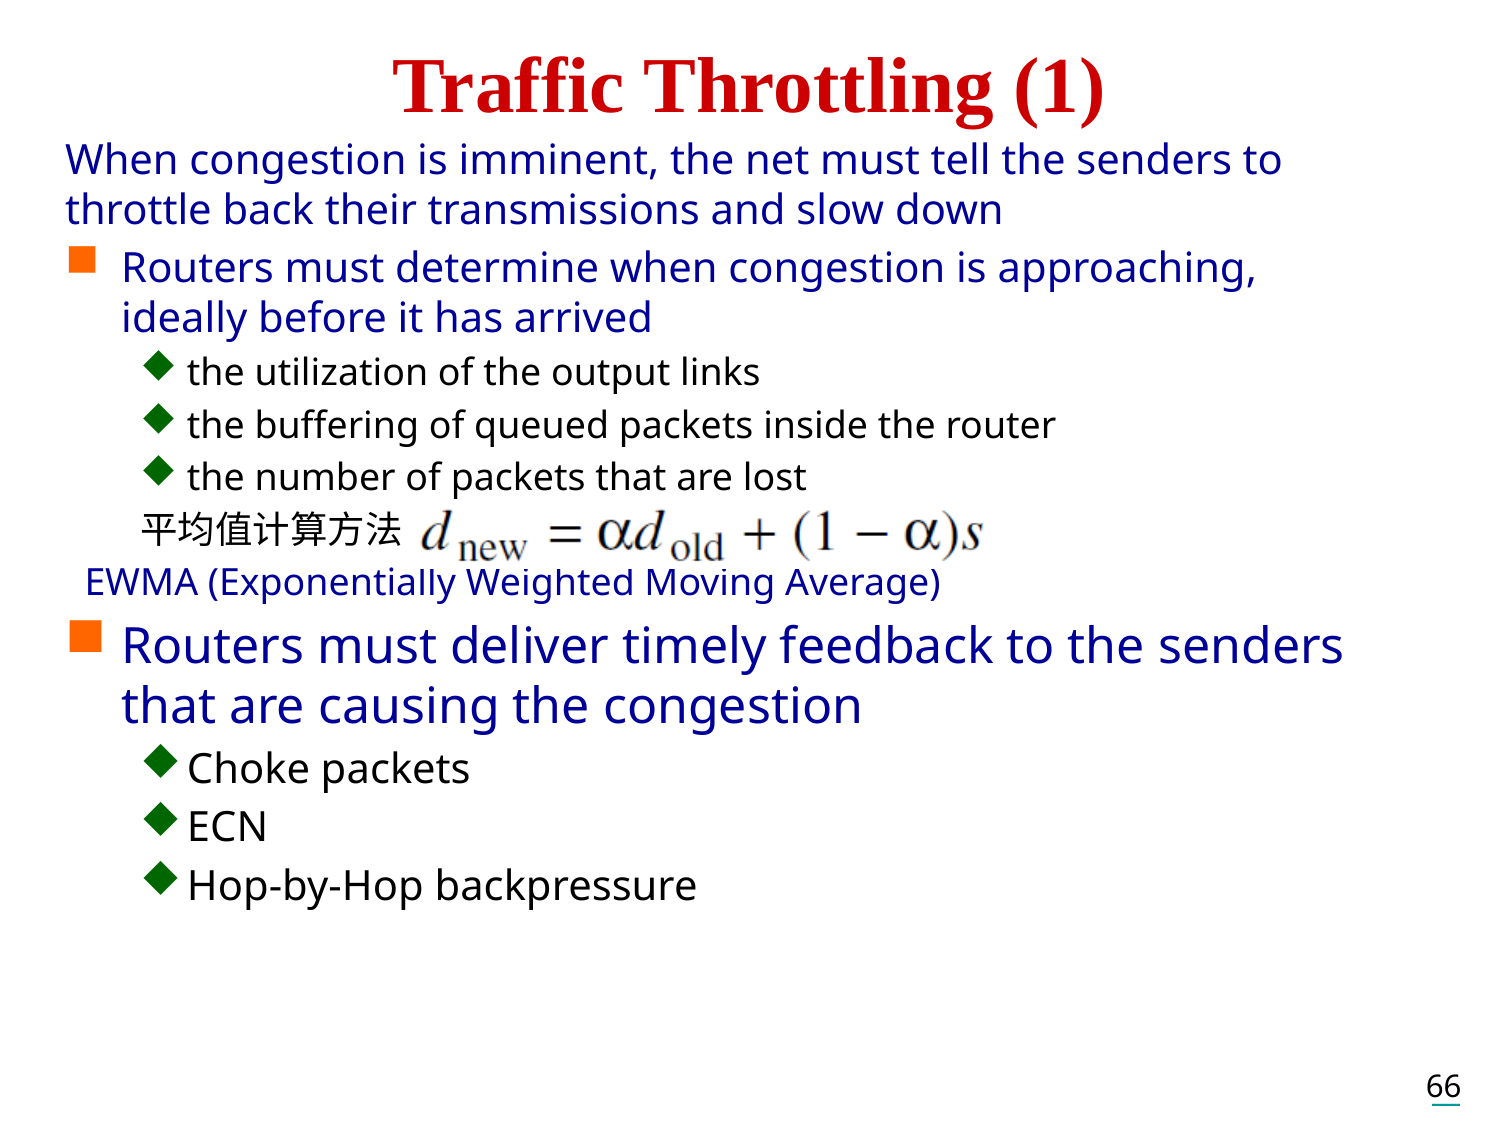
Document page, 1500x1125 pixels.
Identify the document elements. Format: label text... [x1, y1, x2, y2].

picture [407, 503, 1002, 570]
list When congestion is imminent, the net must tell the senders to throttle back their transmissions and slow down Routers must determine when congestion is approaching, ideally before it has arrived the utilization of the output links the buffering of queued packets inside the router the number of packets that are lost 平均值计算方法 EWMA (Exponentially Weighted Moving Average) Routers must deliver timely feedback to the senders that are causing the congestion Choke packets ECN Hop-by-Hop backpressure [49, 124, 1401, 1093]
title Traffic Throttling (1) [74, 24, 1426, 138]
